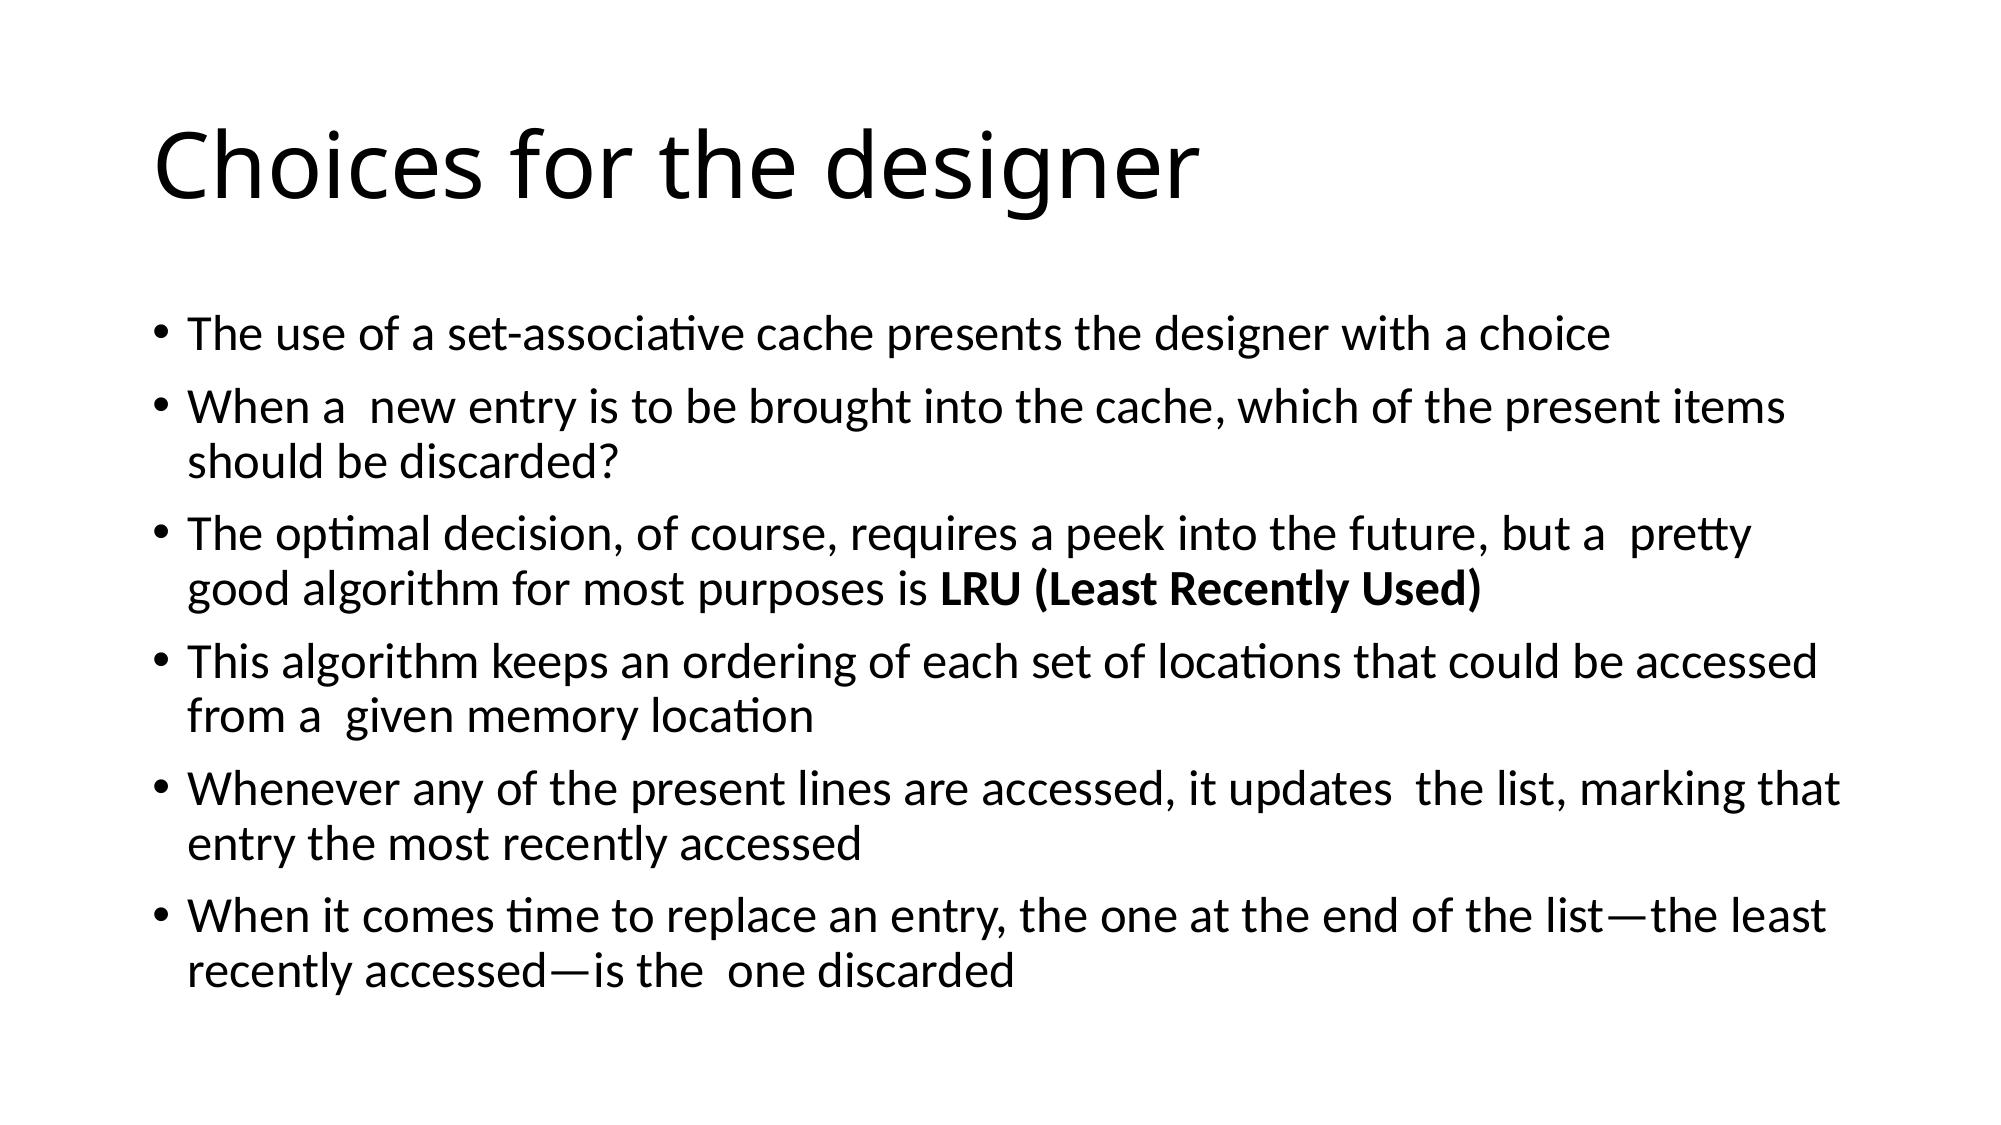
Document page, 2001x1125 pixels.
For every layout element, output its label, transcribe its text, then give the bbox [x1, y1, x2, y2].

list The use of a set-associative cache presents the designer with a choice When a new entry is to be brought into the cache, which of the present items should be discarded? The optimal decision, of course, requires a peek into the future, but a pretty good algorithm for most purposes is LRU (Least Recently Used) This algorithm keeps an ordering of each set of locations that could be accessed from a given memory location Whenever any of the present lines are accessed, it updates the list, marking that entry the most recently accessed When it comes time to replace an entry, the one at the end of the list—the least recently accessed—is the one discarded [137, 299, 1863, 1014]
title Choices for the designer [137, 59, 1863, 278]
